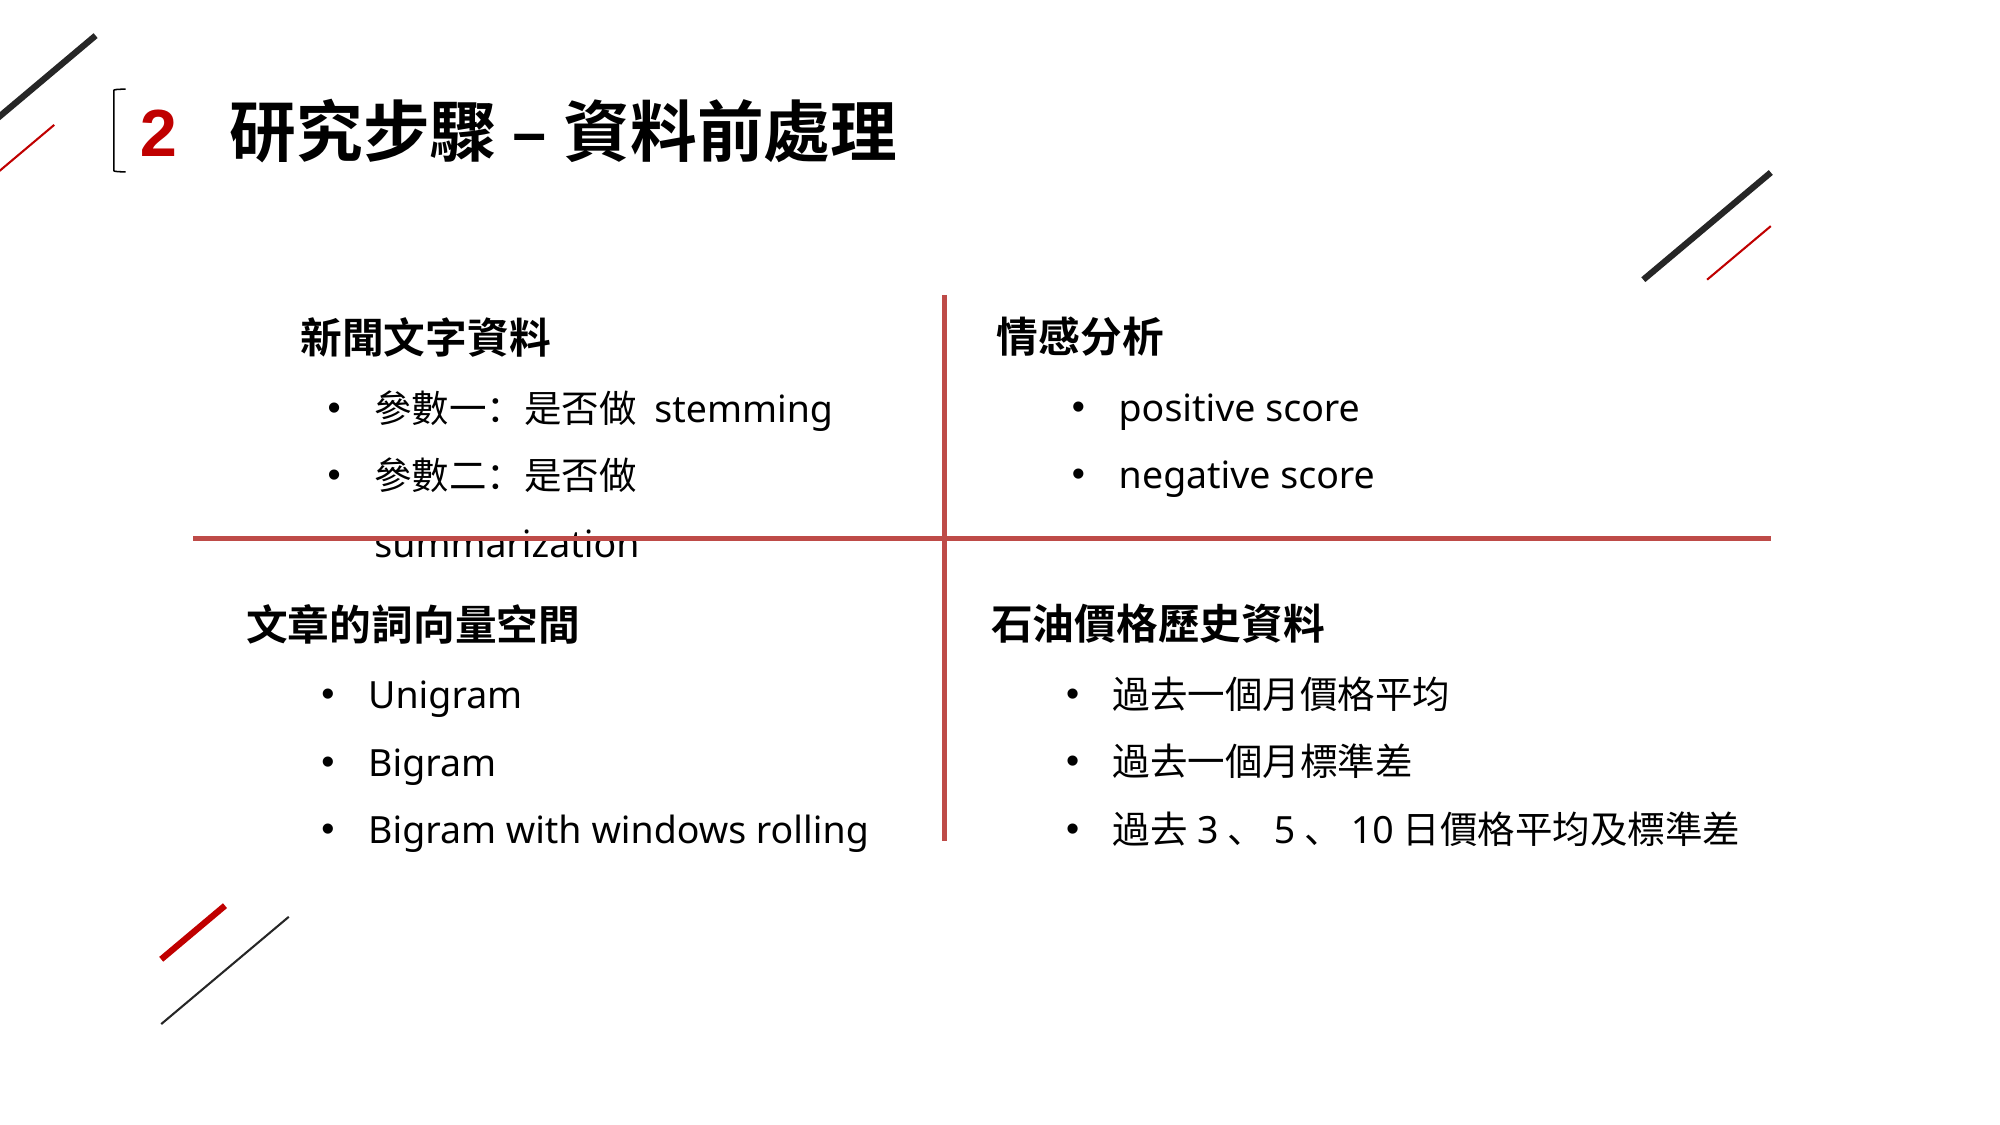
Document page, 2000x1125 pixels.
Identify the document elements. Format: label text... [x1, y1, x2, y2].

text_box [1643, 172, 1772, 280]
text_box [160, 905, 226, 916]
text_box 石油價格歷史資料 過去一個月價格平均 過去一個月標準差 過去3、5、10日價格平均及標準差 [949, 565, 1799, 859]
text_box 新聞文字資料 參數一：是否做 stemming 參數二：是否做 summarization [79, 279, 929, 566]
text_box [160, 916, 289, 1025]
text_box [113, 88, 124, 173]
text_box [0, 124, 55, 179]
text_box 情感分析 positive score negative score [804, 278, 1805, 504]
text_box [0, 35, 96, 144]
text_box 2 研究步驟 – 資料前處理 [124, 82, 912, 178]
text_box 文章的詞向量空間 Unigram Bigram Bigram with windows rolling [54, 566, 1054, 859]
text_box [1706, 225, 1772, 280]
